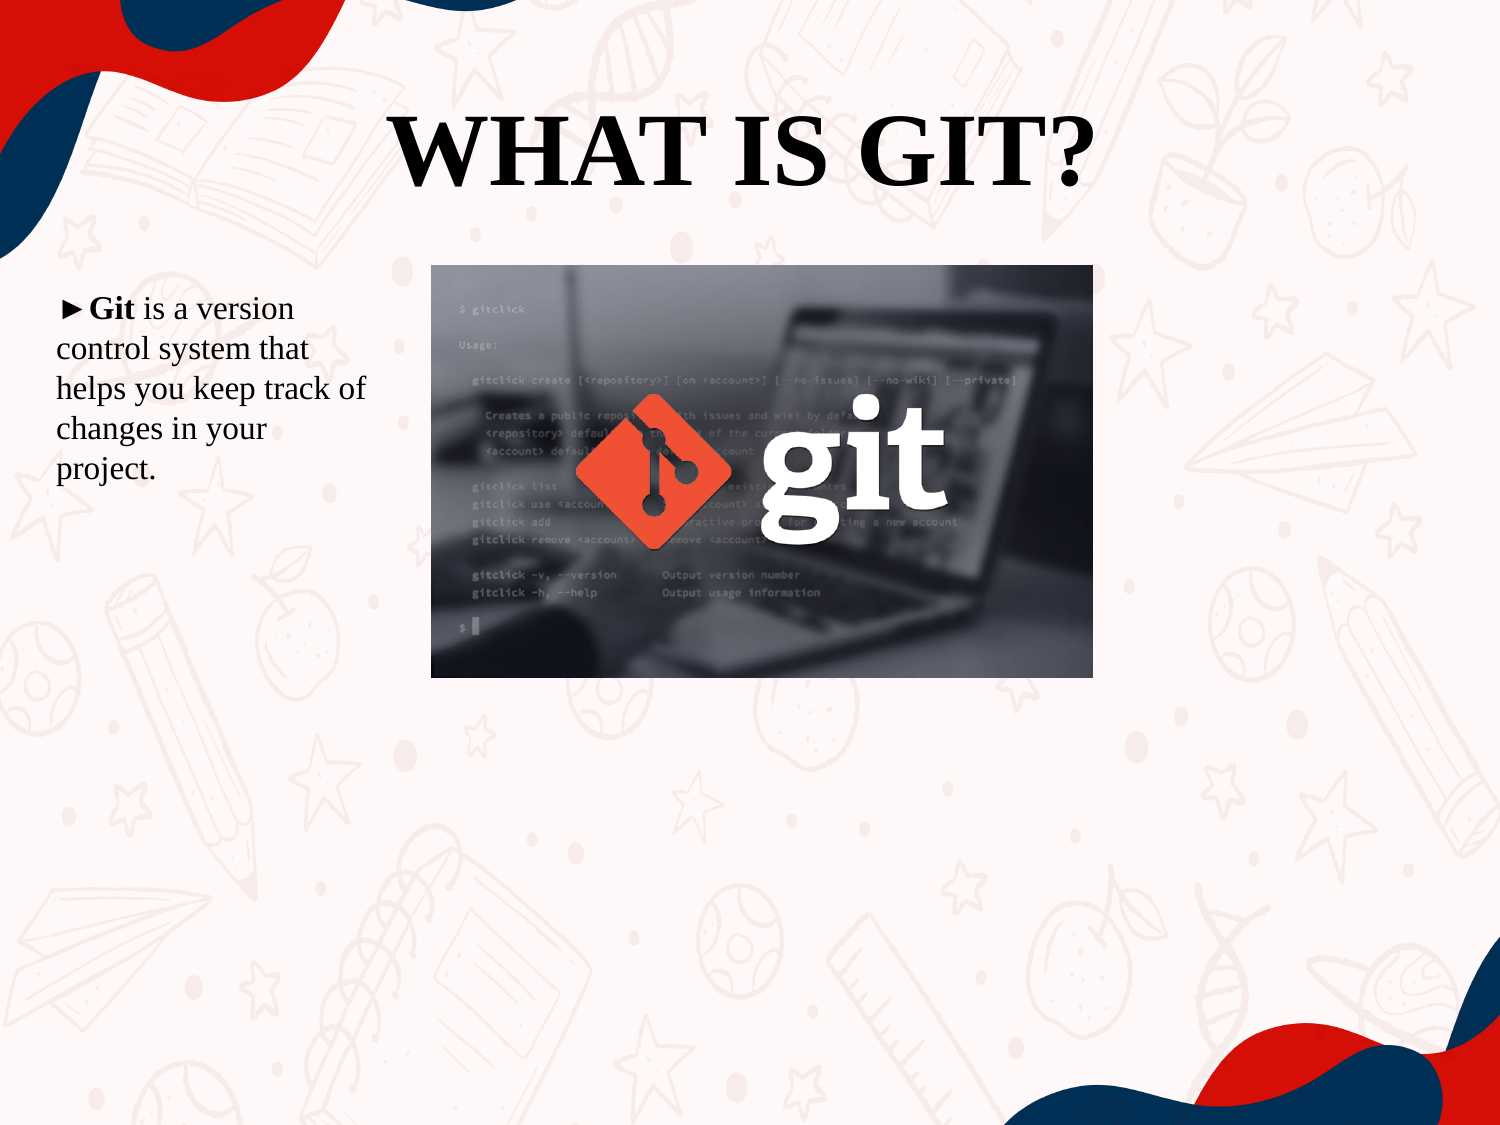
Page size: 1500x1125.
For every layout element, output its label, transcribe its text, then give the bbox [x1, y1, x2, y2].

text_box ►Git is a version control system that helps you keep track of changes in your project. [41, 278, 384, 494]
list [431, 265, 1093, 678]
picture [0, 0, 1500, 1125]
title WHAT IS GIT? [100, 42, 1386, 261]
